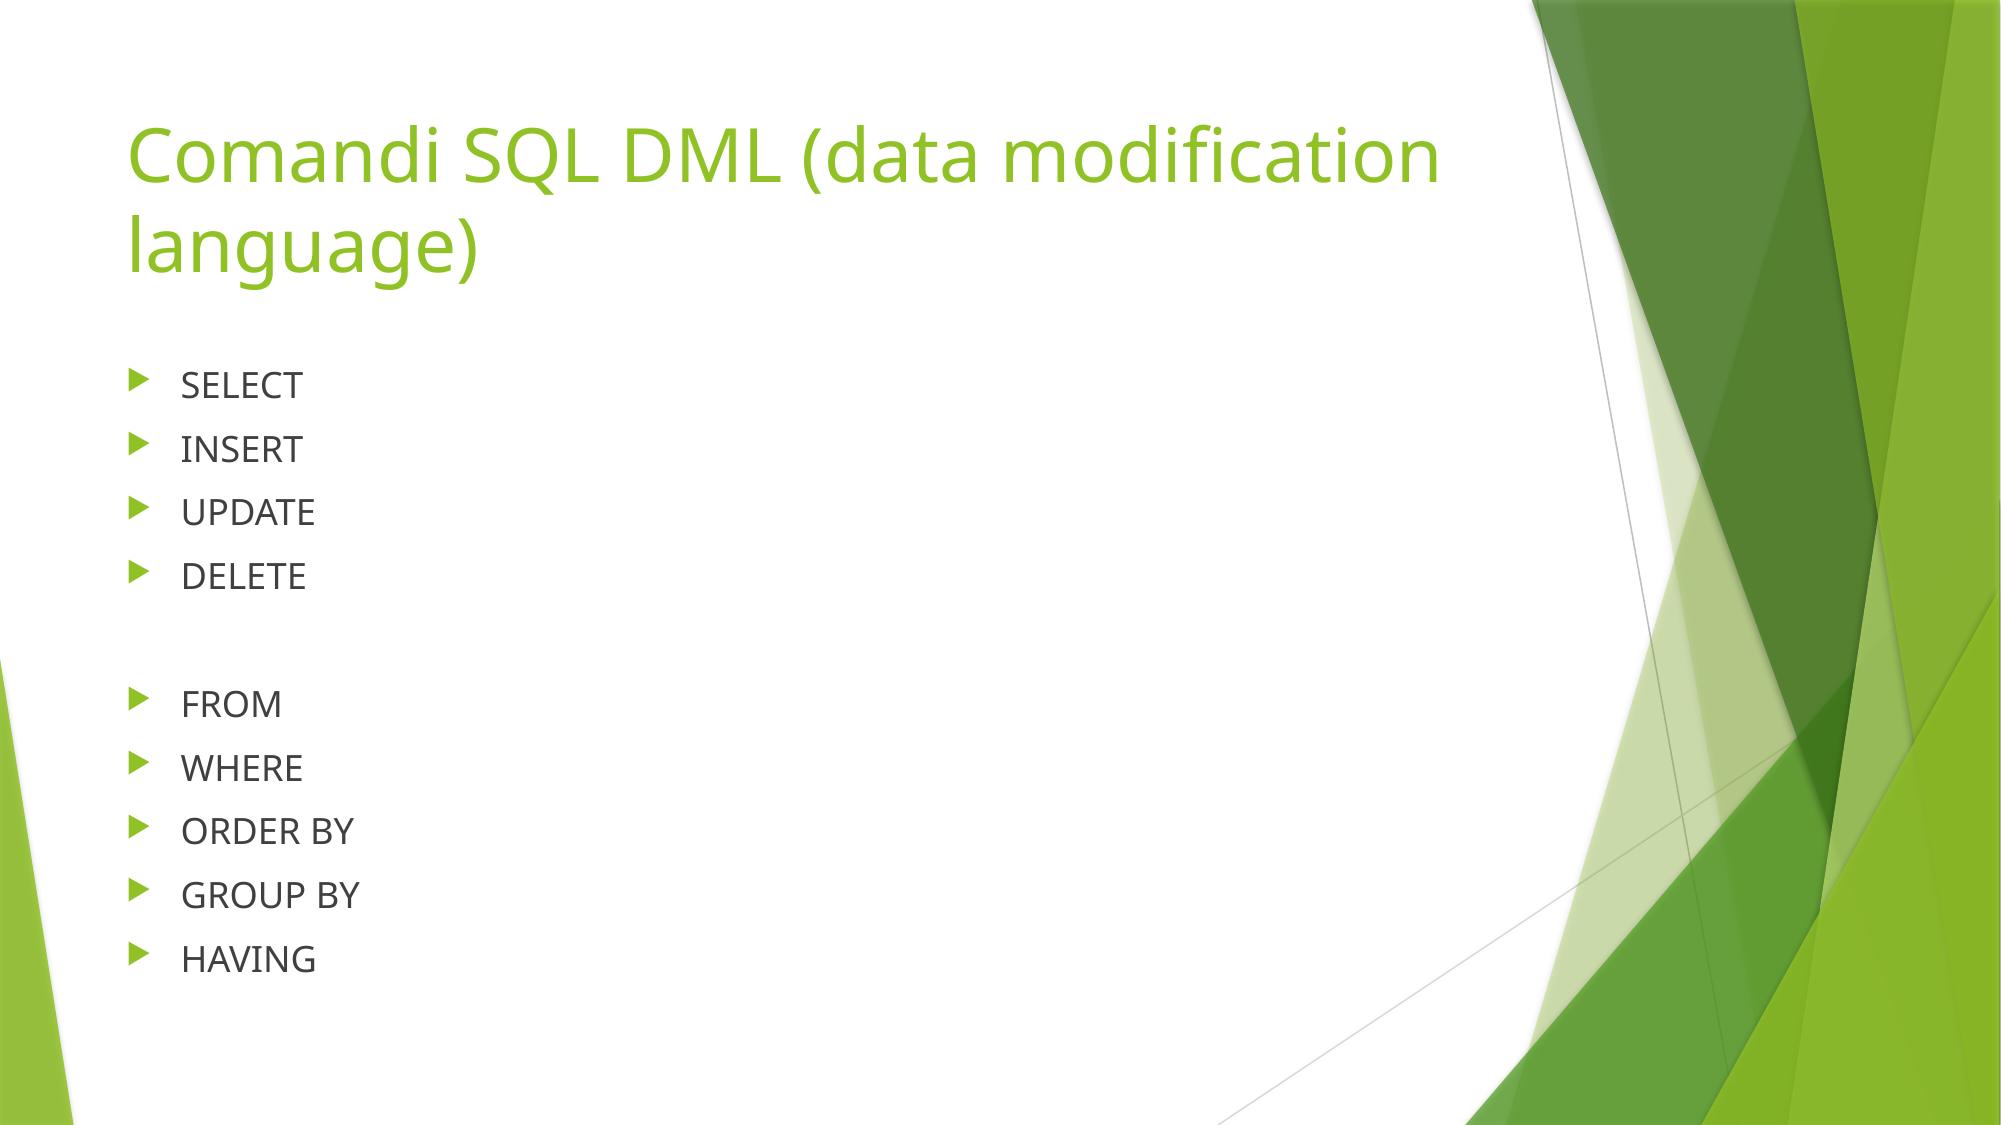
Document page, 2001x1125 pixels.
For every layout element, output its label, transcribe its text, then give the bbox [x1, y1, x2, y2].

list SELECT INSERT UPDATE DELETE FROM WHERE ORDER BY GROUP BY HAVING [111, 354, 1522, 992]
title Comandi SQL DML (data modification language) [111, 99, 1522, 317]
